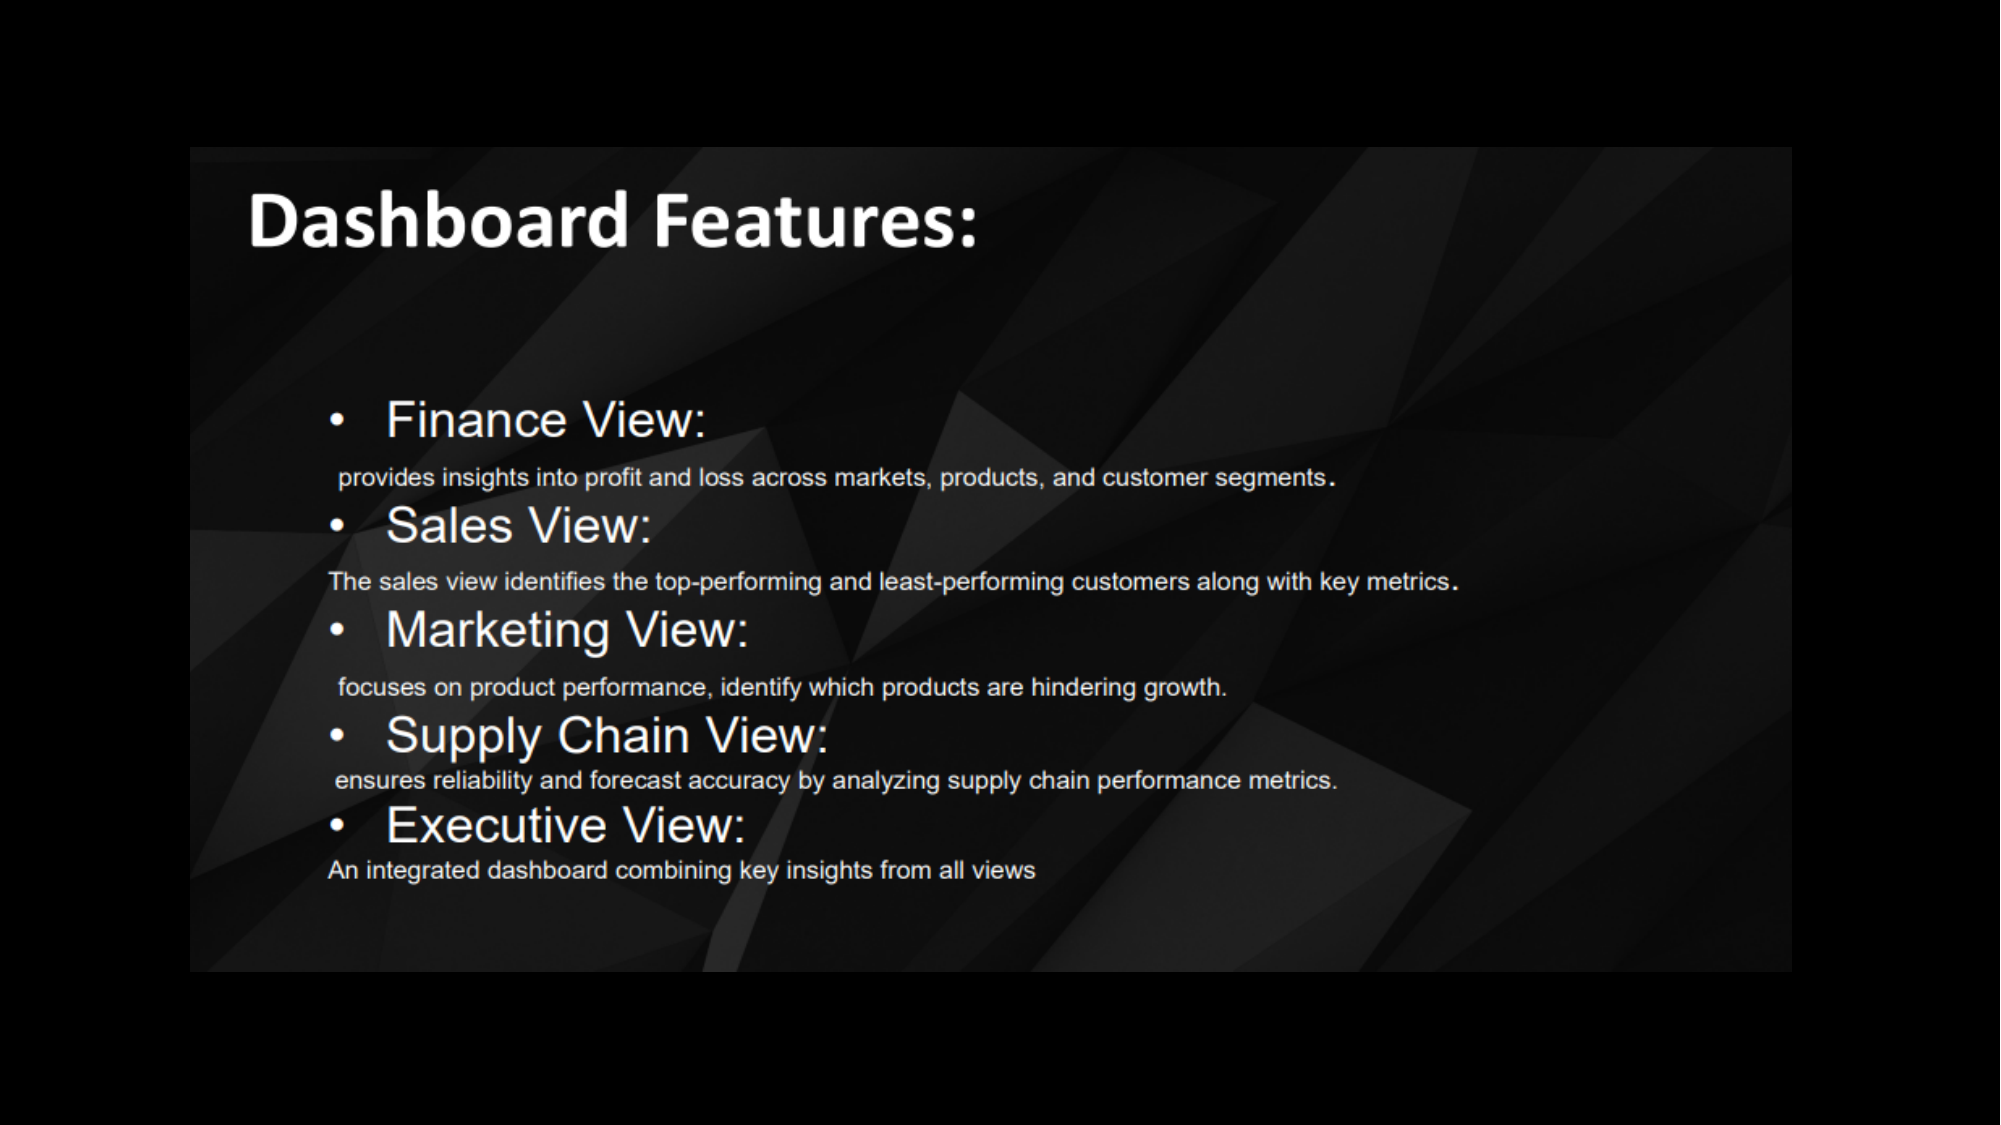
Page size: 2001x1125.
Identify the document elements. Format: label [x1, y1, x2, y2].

picture [190, 147, 1792, 972]
